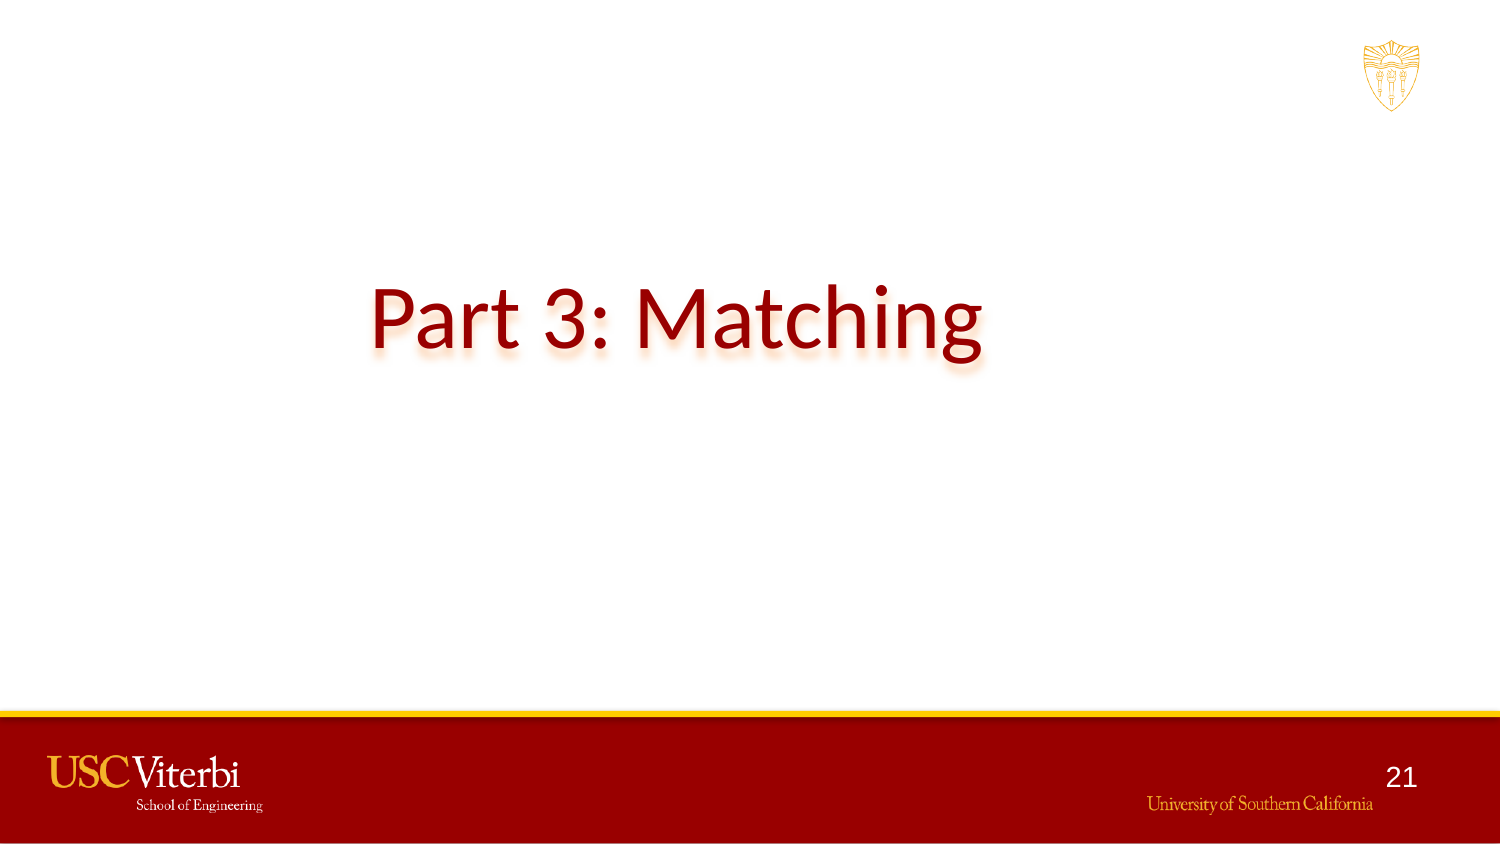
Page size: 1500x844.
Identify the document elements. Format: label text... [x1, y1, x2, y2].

picture [1345, 29, 1438, 122]
title Part 3: Matching [354, 183, 1405, 454]
picture [1147, 795, 1373, 815]
picture [47, 755, 263, 813]
text_box 21 [1370, 751, 1445, 804]
